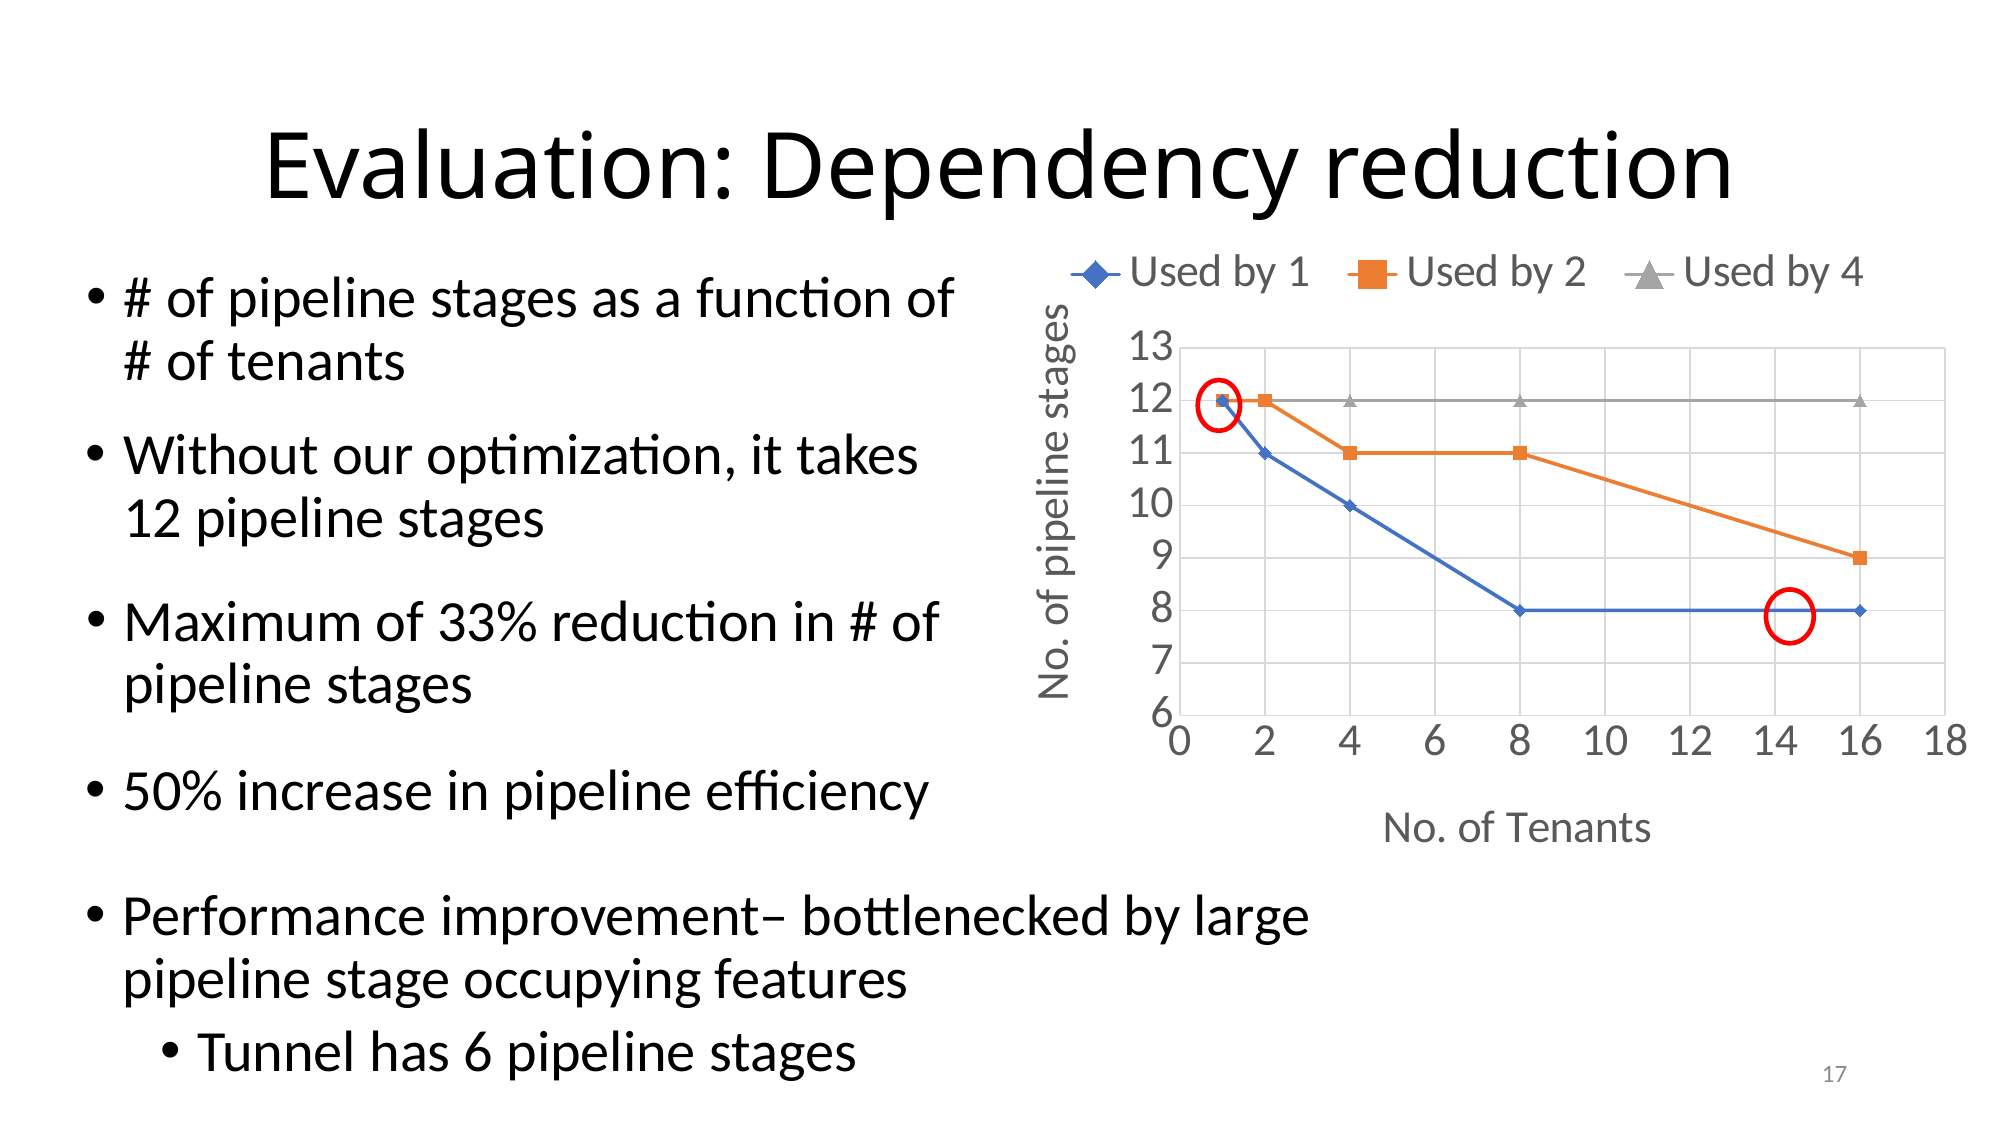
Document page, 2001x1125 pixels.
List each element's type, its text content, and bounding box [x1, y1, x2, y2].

text_box Without our optimization, it takes 12 pipeline stages [70, 416, 940, 561]
list # of pipeline stages as a function of # of tenants [71, 260, 940, 404]
title Evaluation: Dependency reduction [137, 59, 1863, 260]
chart [940, 213, 2000, 918]
slide_number 17 [1412, 1042, 1863, 1103]
text_box 50% increase in pipeline efficiency [70, 752, 940, 869]
text_box Maximum of 33% reduction in # of pipeline stages [71, 583, 940, 731]
text_box Performance improvement– bottlenecked by large pipeline stage occupying features Tunnel has 6 pipeline stages [70, 877, 1443, 1082]
